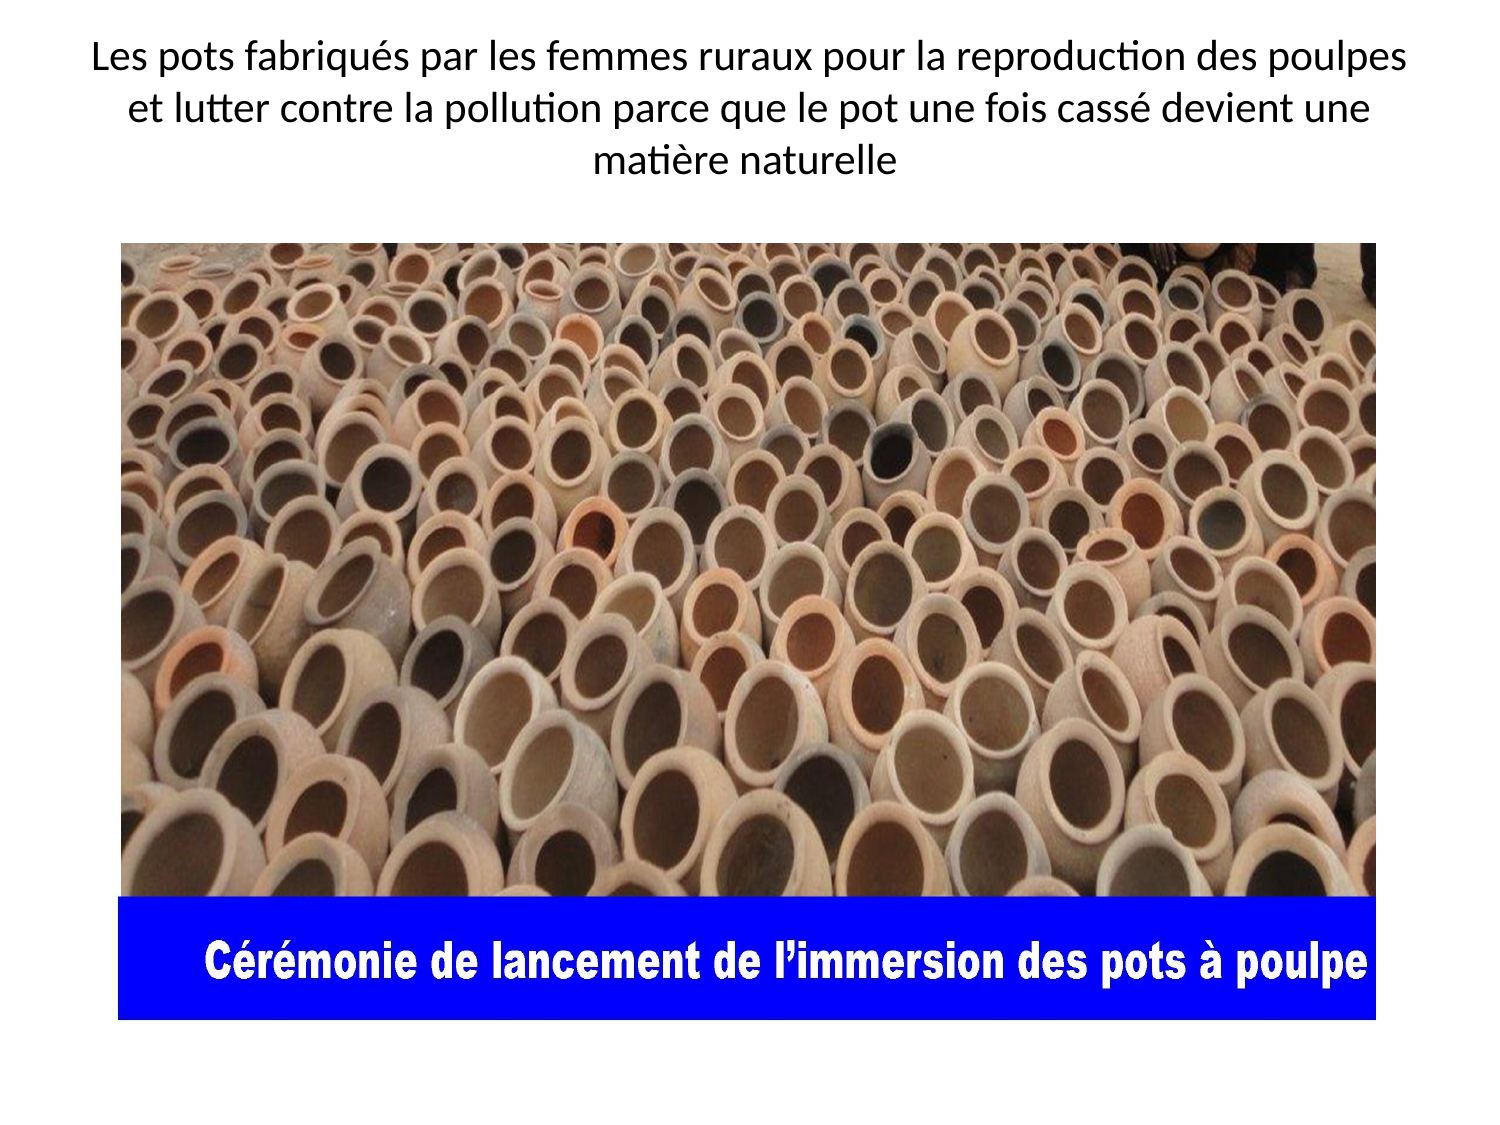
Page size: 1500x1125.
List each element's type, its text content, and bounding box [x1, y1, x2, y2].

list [111, 243, 1377, 1036]
title Les pots fabriqués par les femmes ruraux pour la reproduction des poulpes et lutter contre la pollution parce que le pot une fois cassé devient une matière naturelle [75, 19, 1425, 244]
